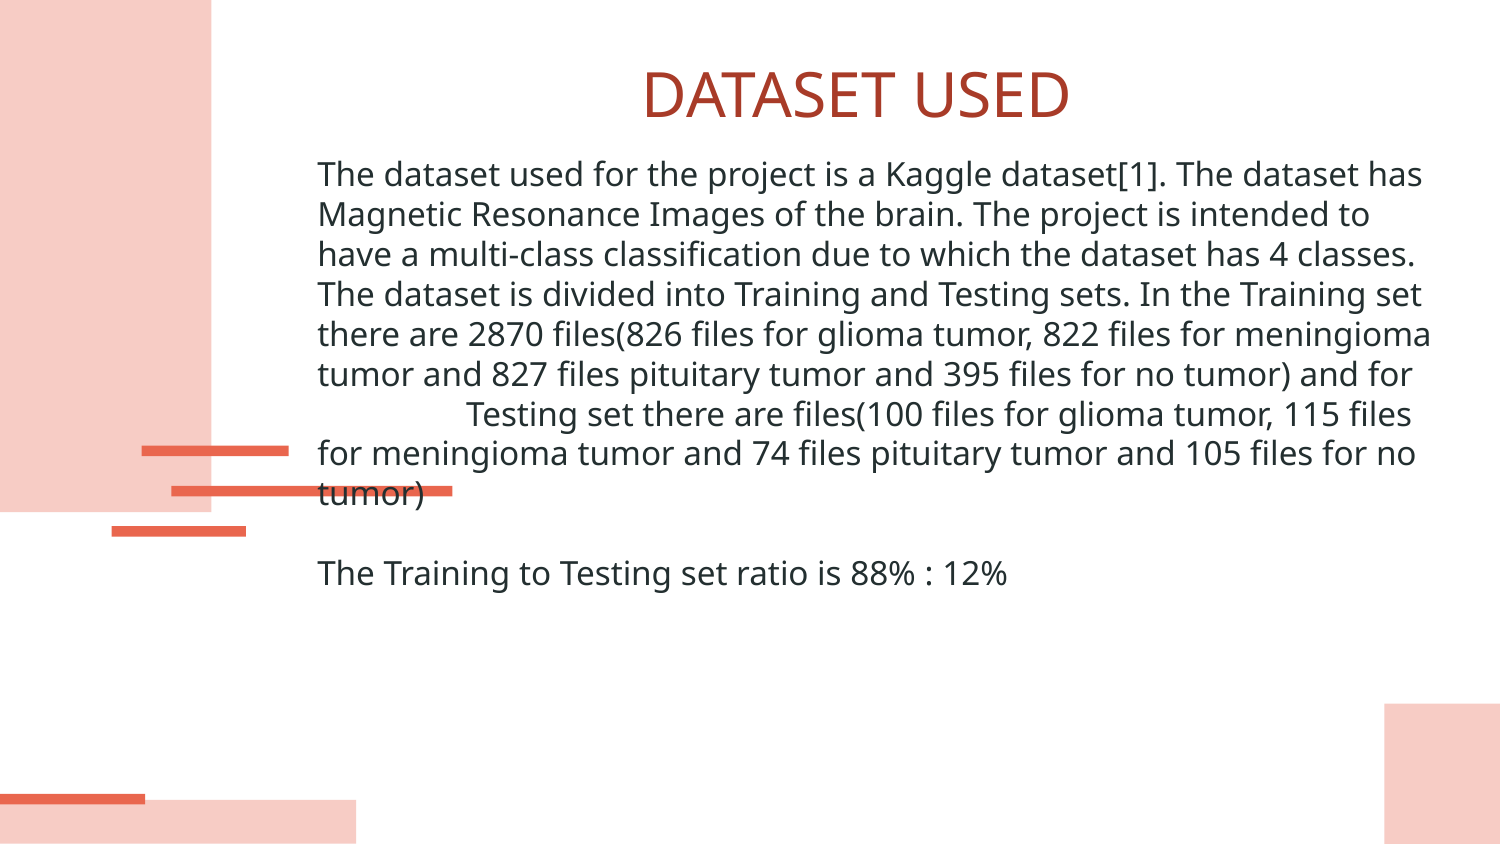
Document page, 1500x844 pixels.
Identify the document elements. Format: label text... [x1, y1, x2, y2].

subtitle The dataset used for the project is a Kaggle dataset[1]. The dataset has Magnetic Resonance Images of the brain. The project is intended to have a multi-class classification due to which the dataset has 4 classes. The dataset is divided into Training and Testing sets. In the Training set there are 2870 files(826 files for glioma tumor, 822 files for meningioma tumor and 827 files pituitary tumor and 395 files for no tumor) and for Testing set there are files(100 files for glioma tumor, 115 files for meningioma tumor and 74 files pituitary tumor and 105 files for no tumor) The Training to Testing set ratio is 88% : 12% [302, 138, 1462, 733]
title DATASET USED [284, 47, 1431, 139]
